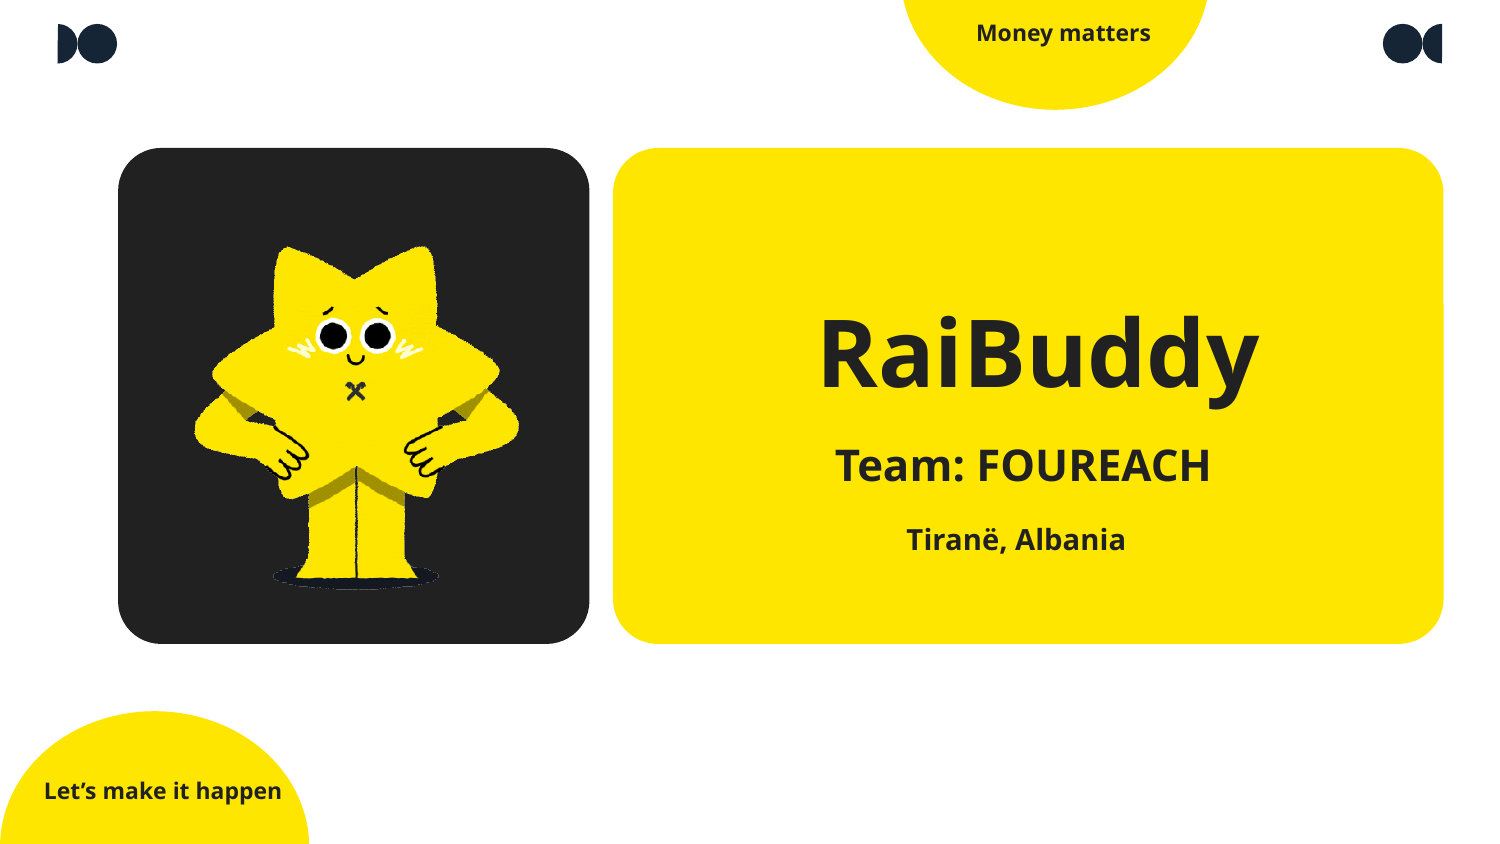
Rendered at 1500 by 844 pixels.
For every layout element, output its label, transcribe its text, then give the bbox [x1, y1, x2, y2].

text_box Tiranë, Albania [891, 506, 1178, 572]
picture [142, 177, 570, 605]
text_box RaiBuddy [801, 279, 1308, 422]
text_box Team: FOUREACH [819, 423, 1266, 506]
subtitle Let’s make it happen [43, 770, 290, 811]
subtitle Money matters [976, 12, 1152, 53]
